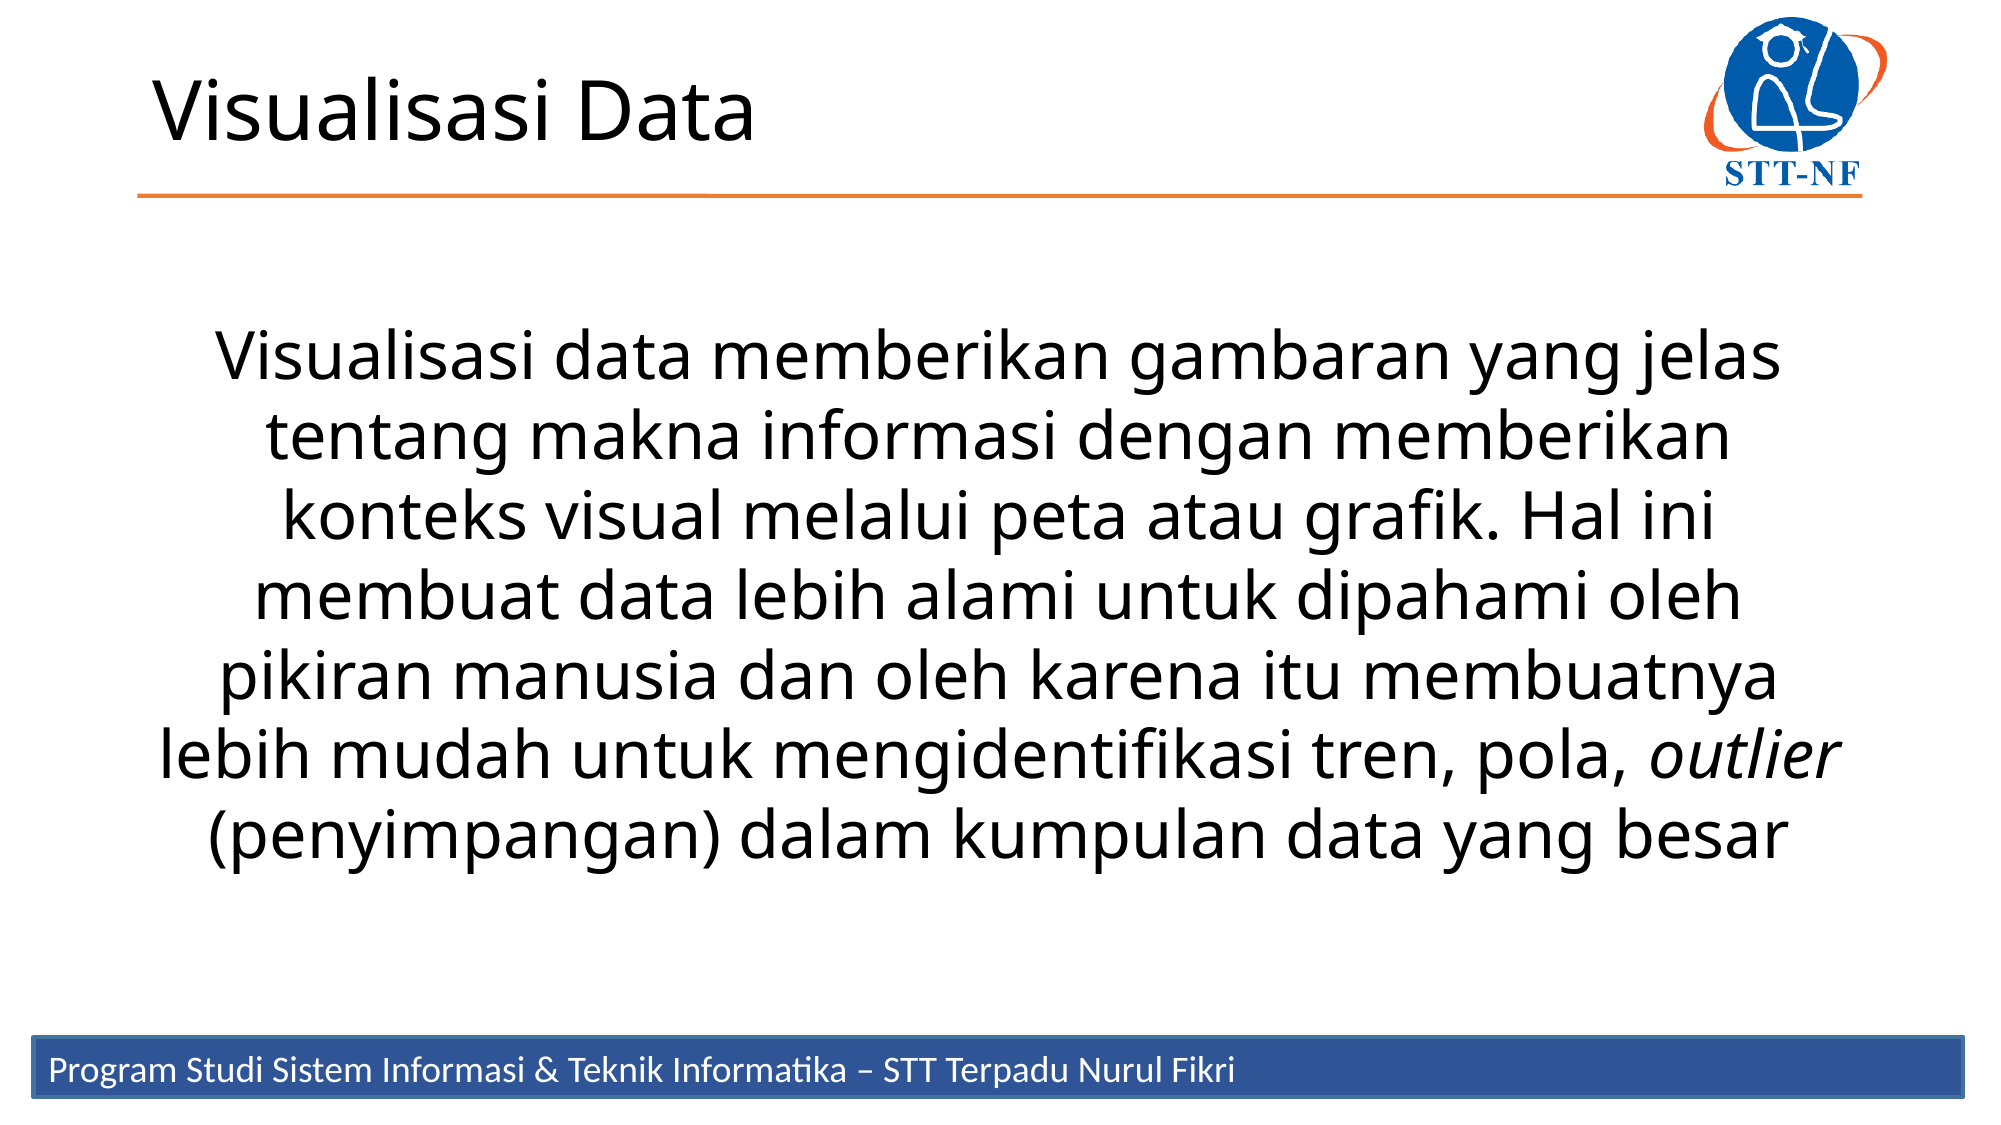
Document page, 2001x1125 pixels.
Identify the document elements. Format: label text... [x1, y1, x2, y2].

picture [1704, 17, 1887, 196]
text_box Visualisasi Data [137, 59, 1863, 167]
text_box Visualisasi data memberikan gambaran yang jelas tentang makna informasi dengan memberikan konteks visual melalui peta atau grafik. Hal ini membuat data lebih alami untuk dipahami oleh pikiran manusia dan oleh karena itu membuatnya lebih mudah untuk mengidentifikasi tren, pola, outlier (penyimpangan) dalam kumpulan data yang besar [137, 225, 1863, 1014]
